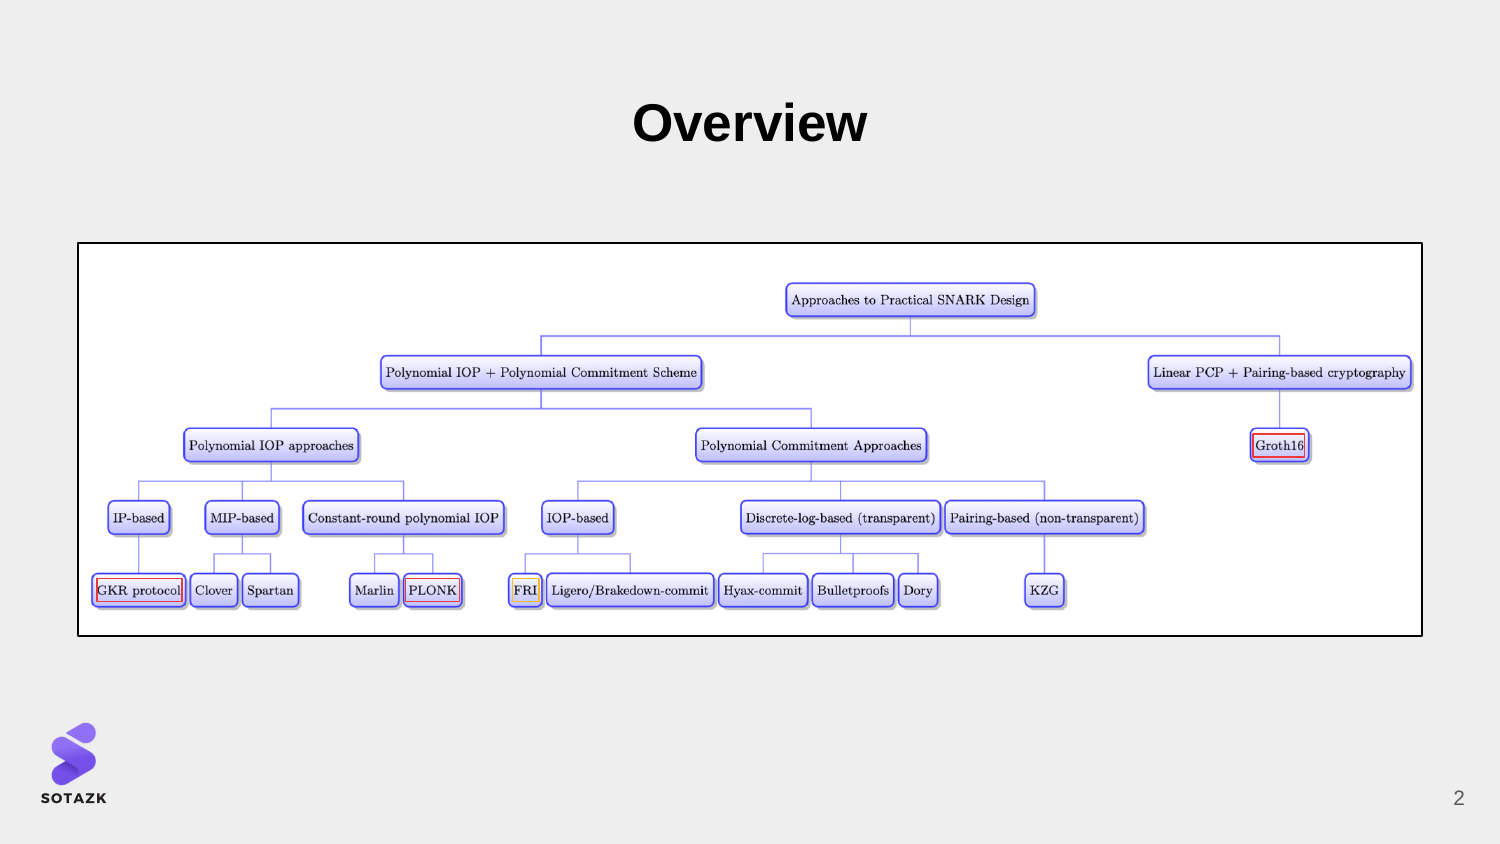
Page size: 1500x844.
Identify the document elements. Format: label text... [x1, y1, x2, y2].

title Overview [51, 72, 1449, 167]
picture [78, 243, 1422, 636]
slide_number ‹#› [1417, 764, 1480, 830]
picture [29, 719, 120, 806]
